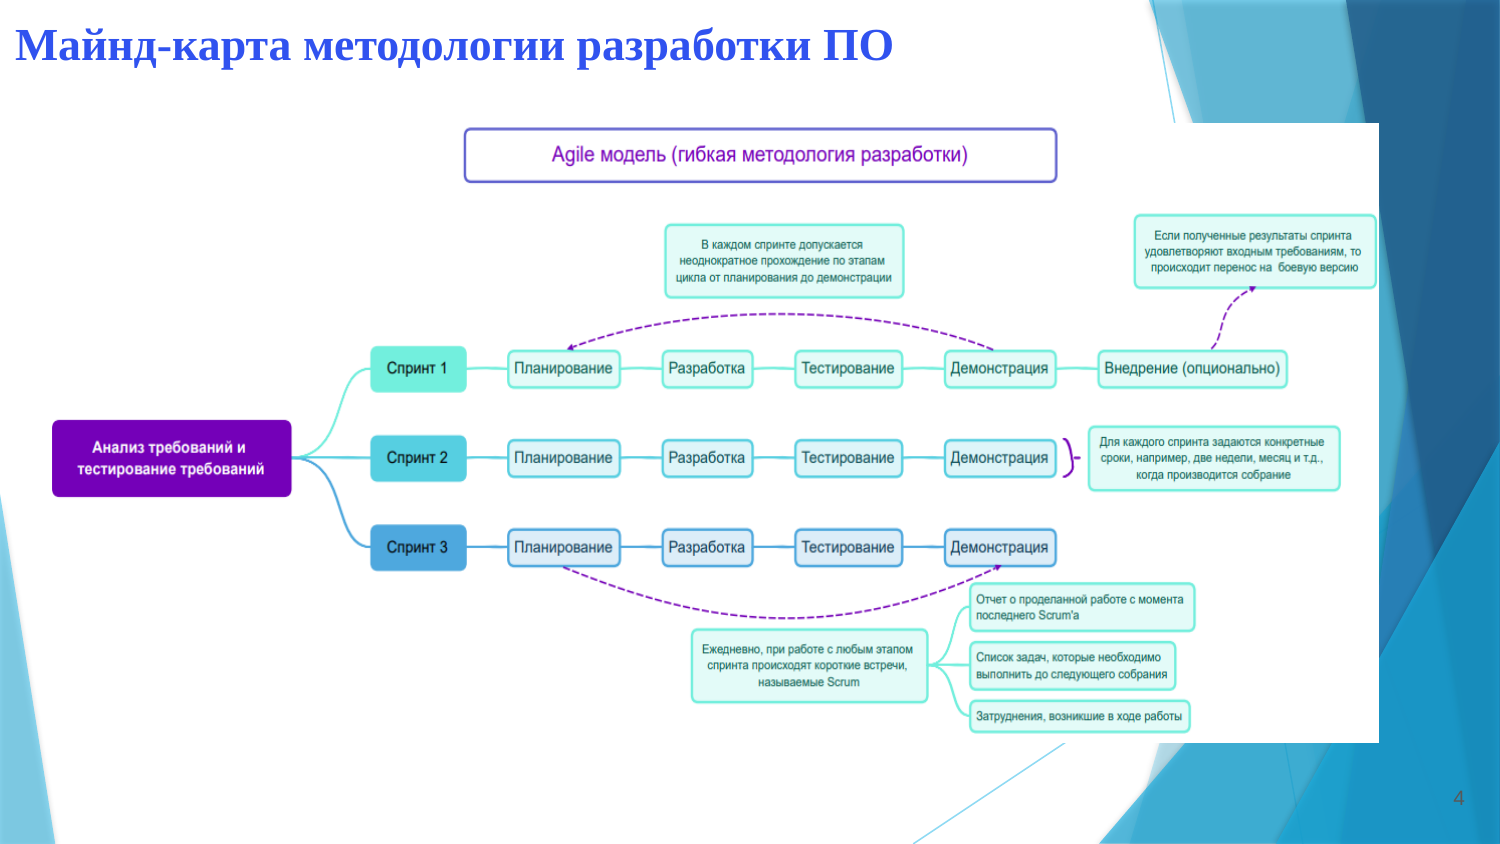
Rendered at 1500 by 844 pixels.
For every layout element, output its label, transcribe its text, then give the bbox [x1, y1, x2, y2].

picture [46, 122, 1380, 743]
slide_number 4 [1424, 771, 1480, 824]
title Майнд-карта методологии разработки ПО [0, 0, 918, 68]
